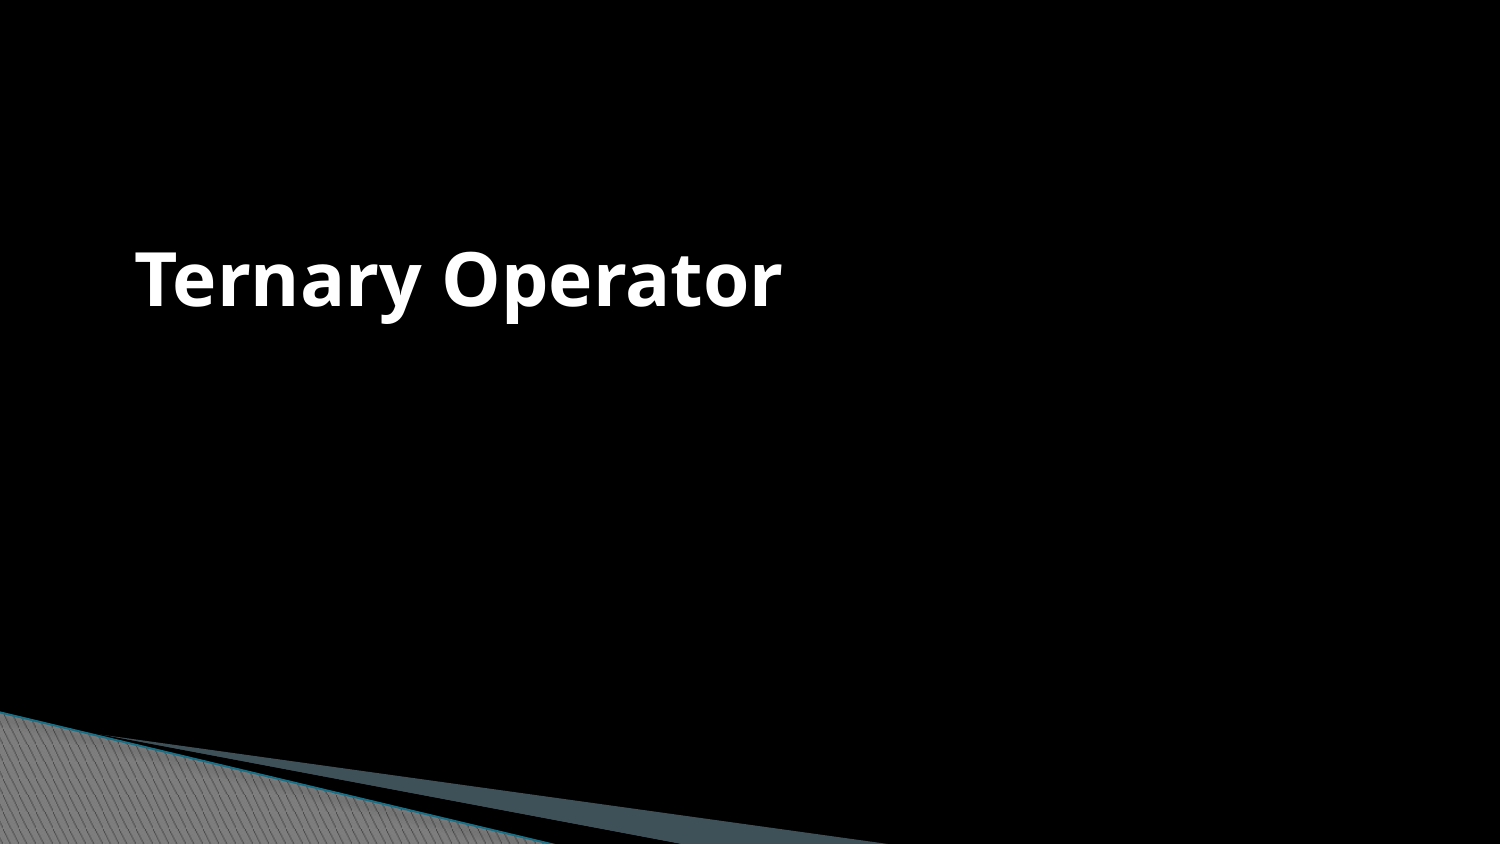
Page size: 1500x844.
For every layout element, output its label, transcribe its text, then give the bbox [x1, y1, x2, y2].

title Ternary Operator [119, 216, 1381, 466]
picture [0, 714, 542, 844]
